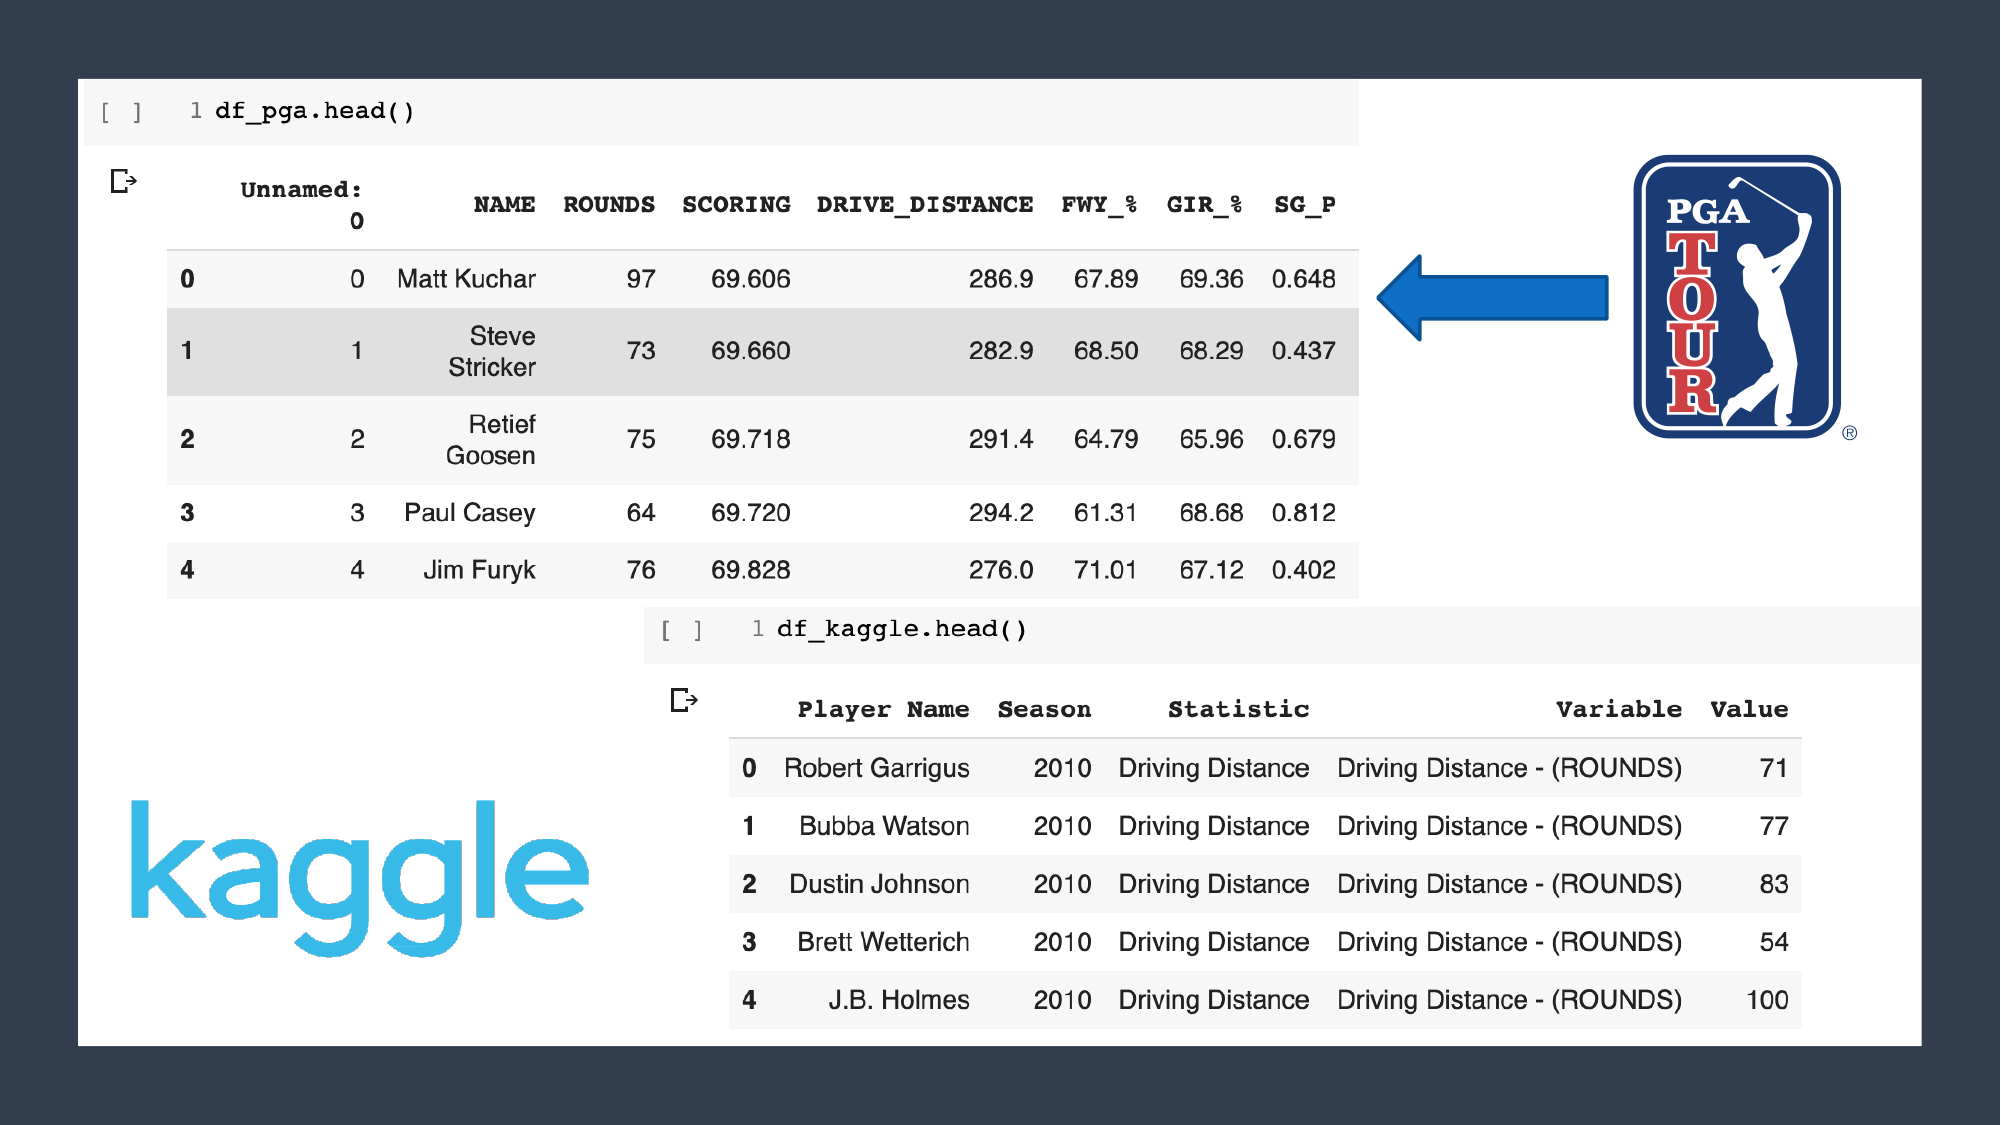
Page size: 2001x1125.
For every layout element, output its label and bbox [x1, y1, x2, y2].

picture [130, 799, 589, 958]
picture [1584, 141, 1898, 455]
text_box [0, 0, 2000, 1125]
text_box [1365, 77, 1924, 608]
text_box [76, 614, 1924, 1048]
text_box [1376, 254, 1578, 342]
picture [80, 72, 1920, 1039]
